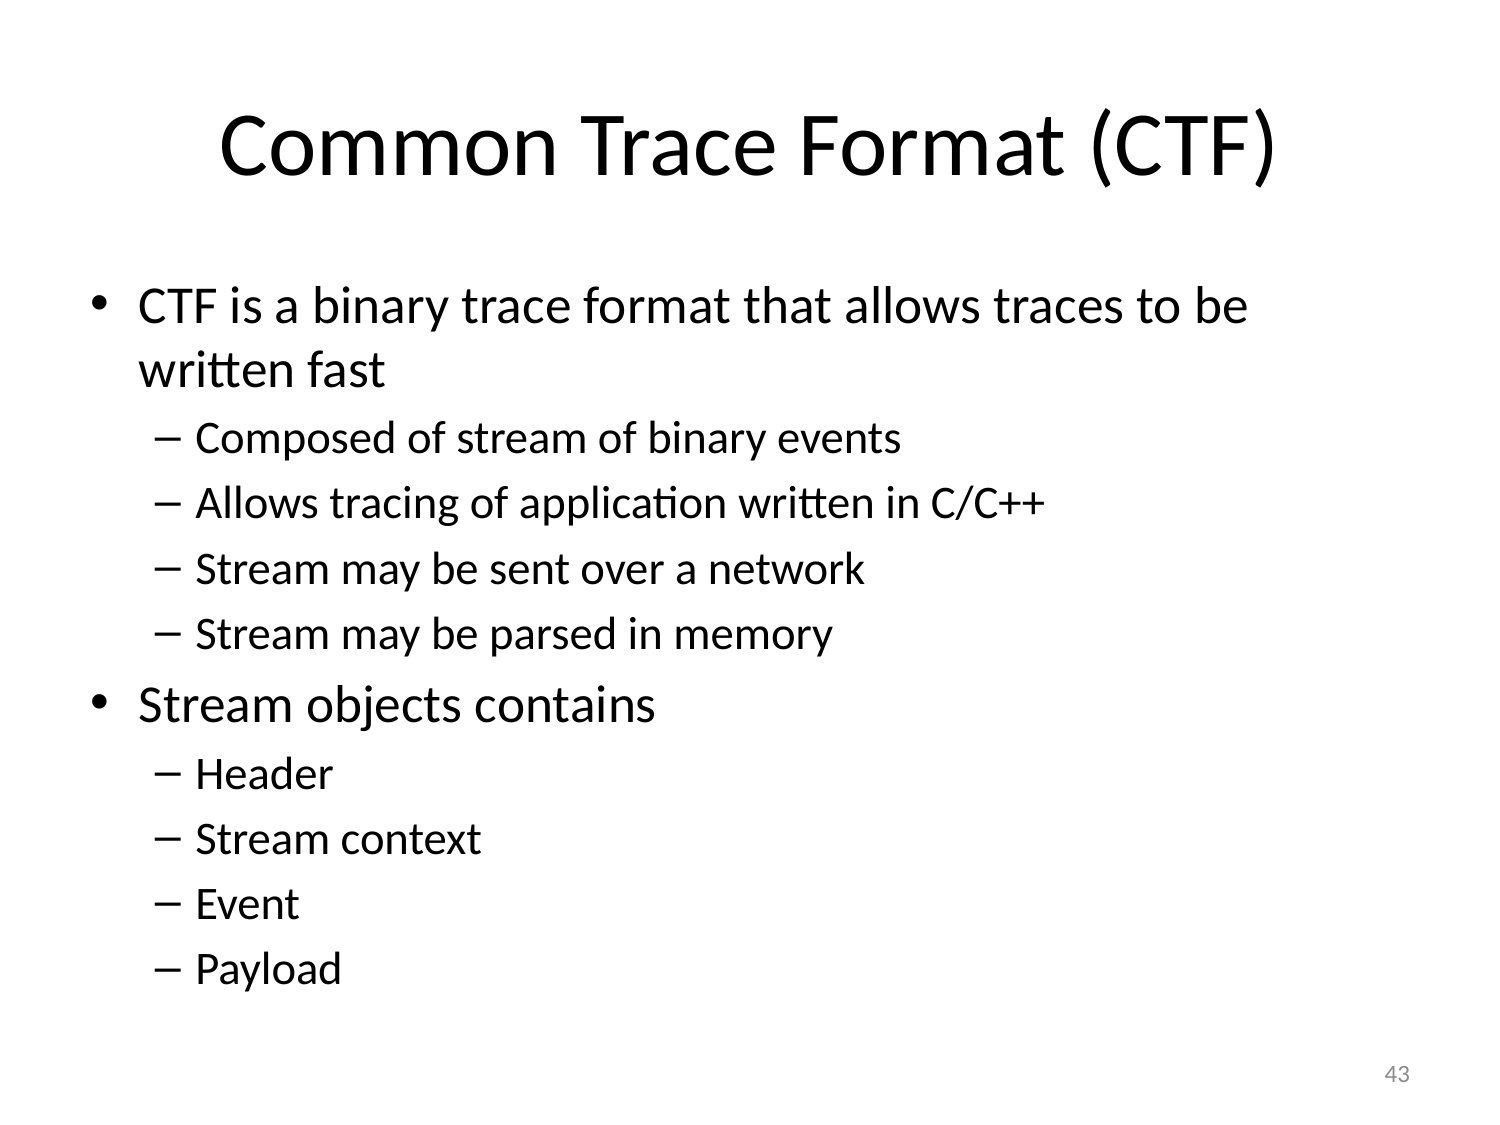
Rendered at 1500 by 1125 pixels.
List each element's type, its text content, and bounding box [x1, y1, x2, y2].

title Common Trace Format (CTF) [75, 45, 1425, 233]
list CTF is a binary trace format that allows traces to be written fast Composed of stream of binary events Allows tracing of application written in C/C++ Stream may be sent over a network Stream may be parsed in memory Stream objects contains Header Stream context Event Payload [75, 262, 1425, 1005]
slide_number 43 [1074, 1042, 1425, 1103]
